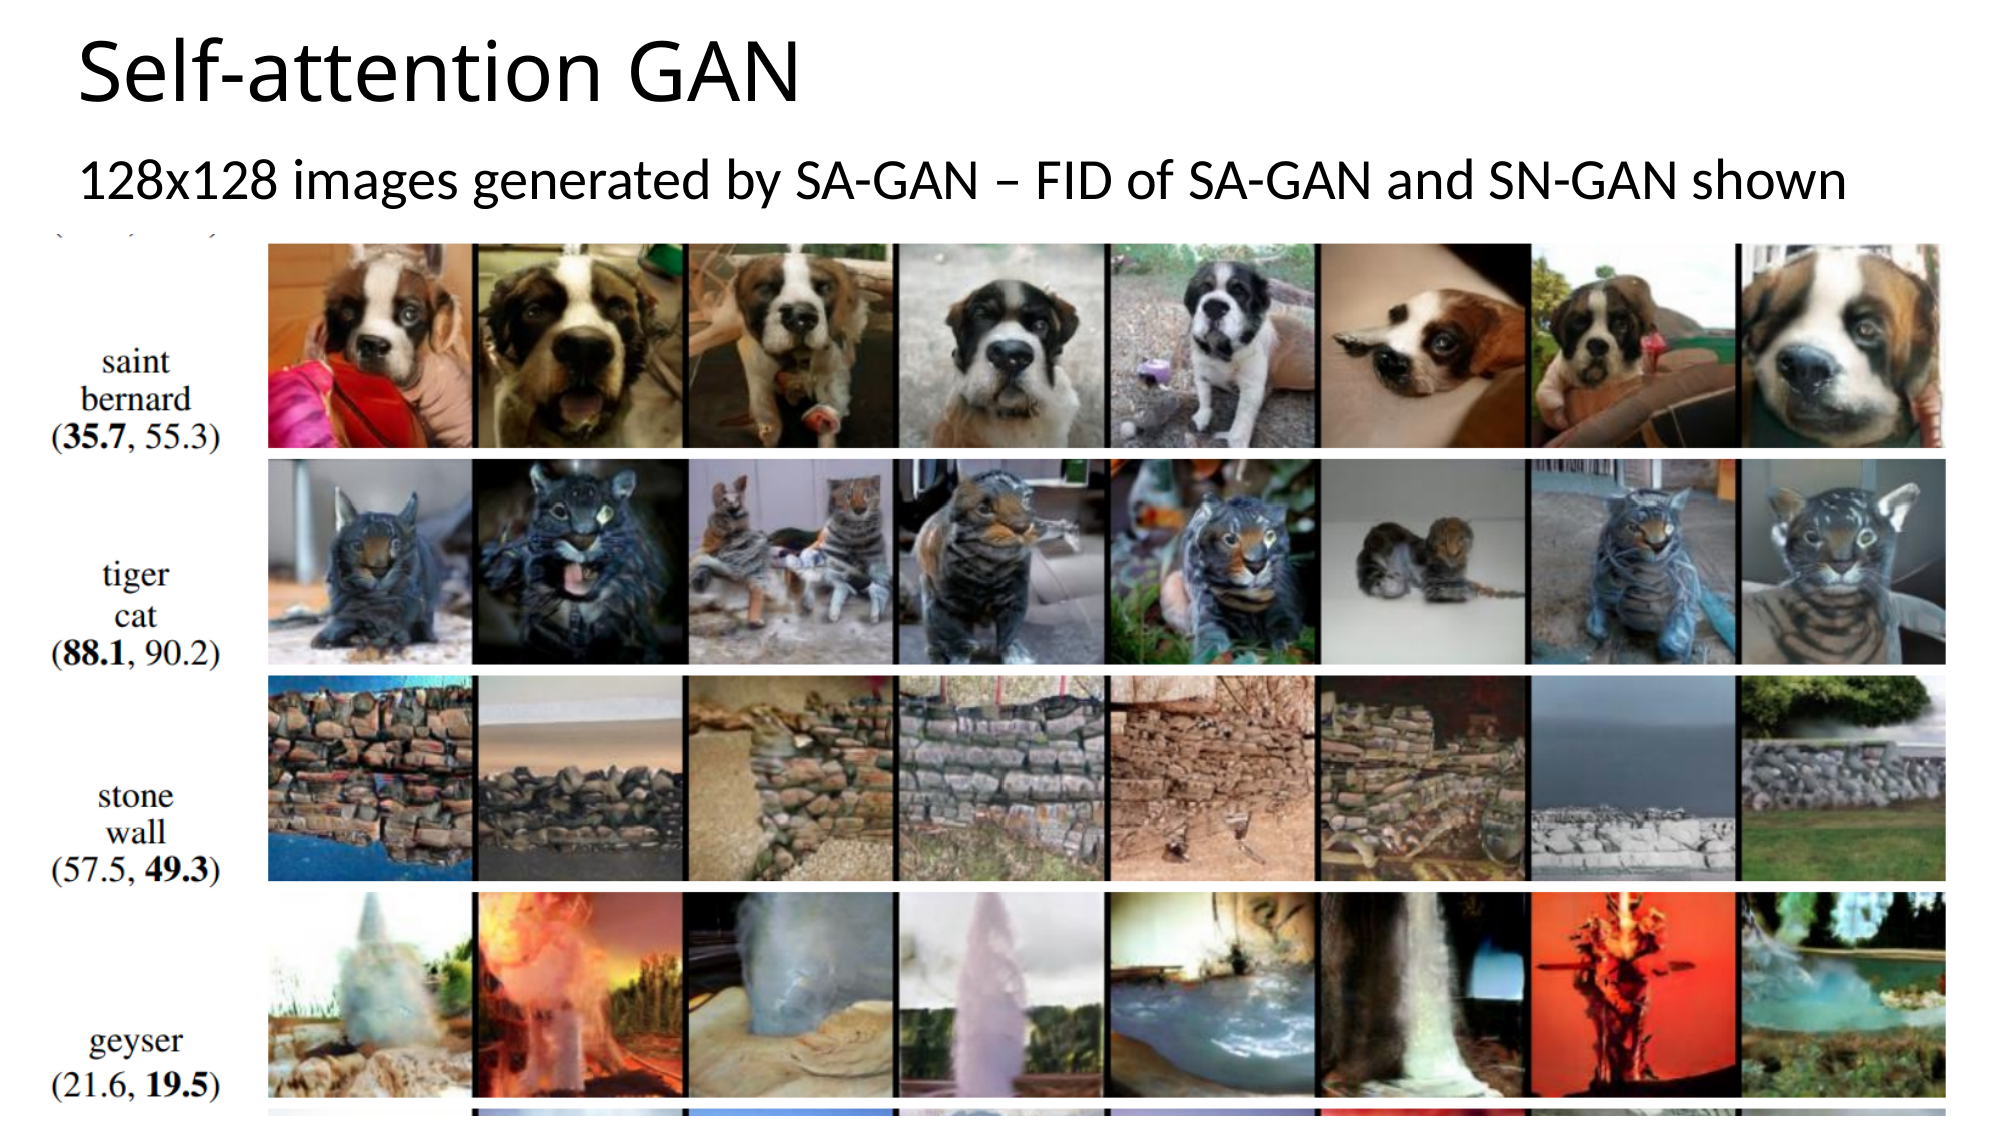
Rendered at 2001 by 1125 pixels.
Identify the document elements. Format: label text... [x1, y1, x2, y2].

title Self-attention GAN [62, 29, 1953, 133]
list 128x128 images generated by SA-GAN – FID of SA-GAN and SN-GAN shown [62, 133, 1953, 233]
picture [42, 234, 1958, 1117]
